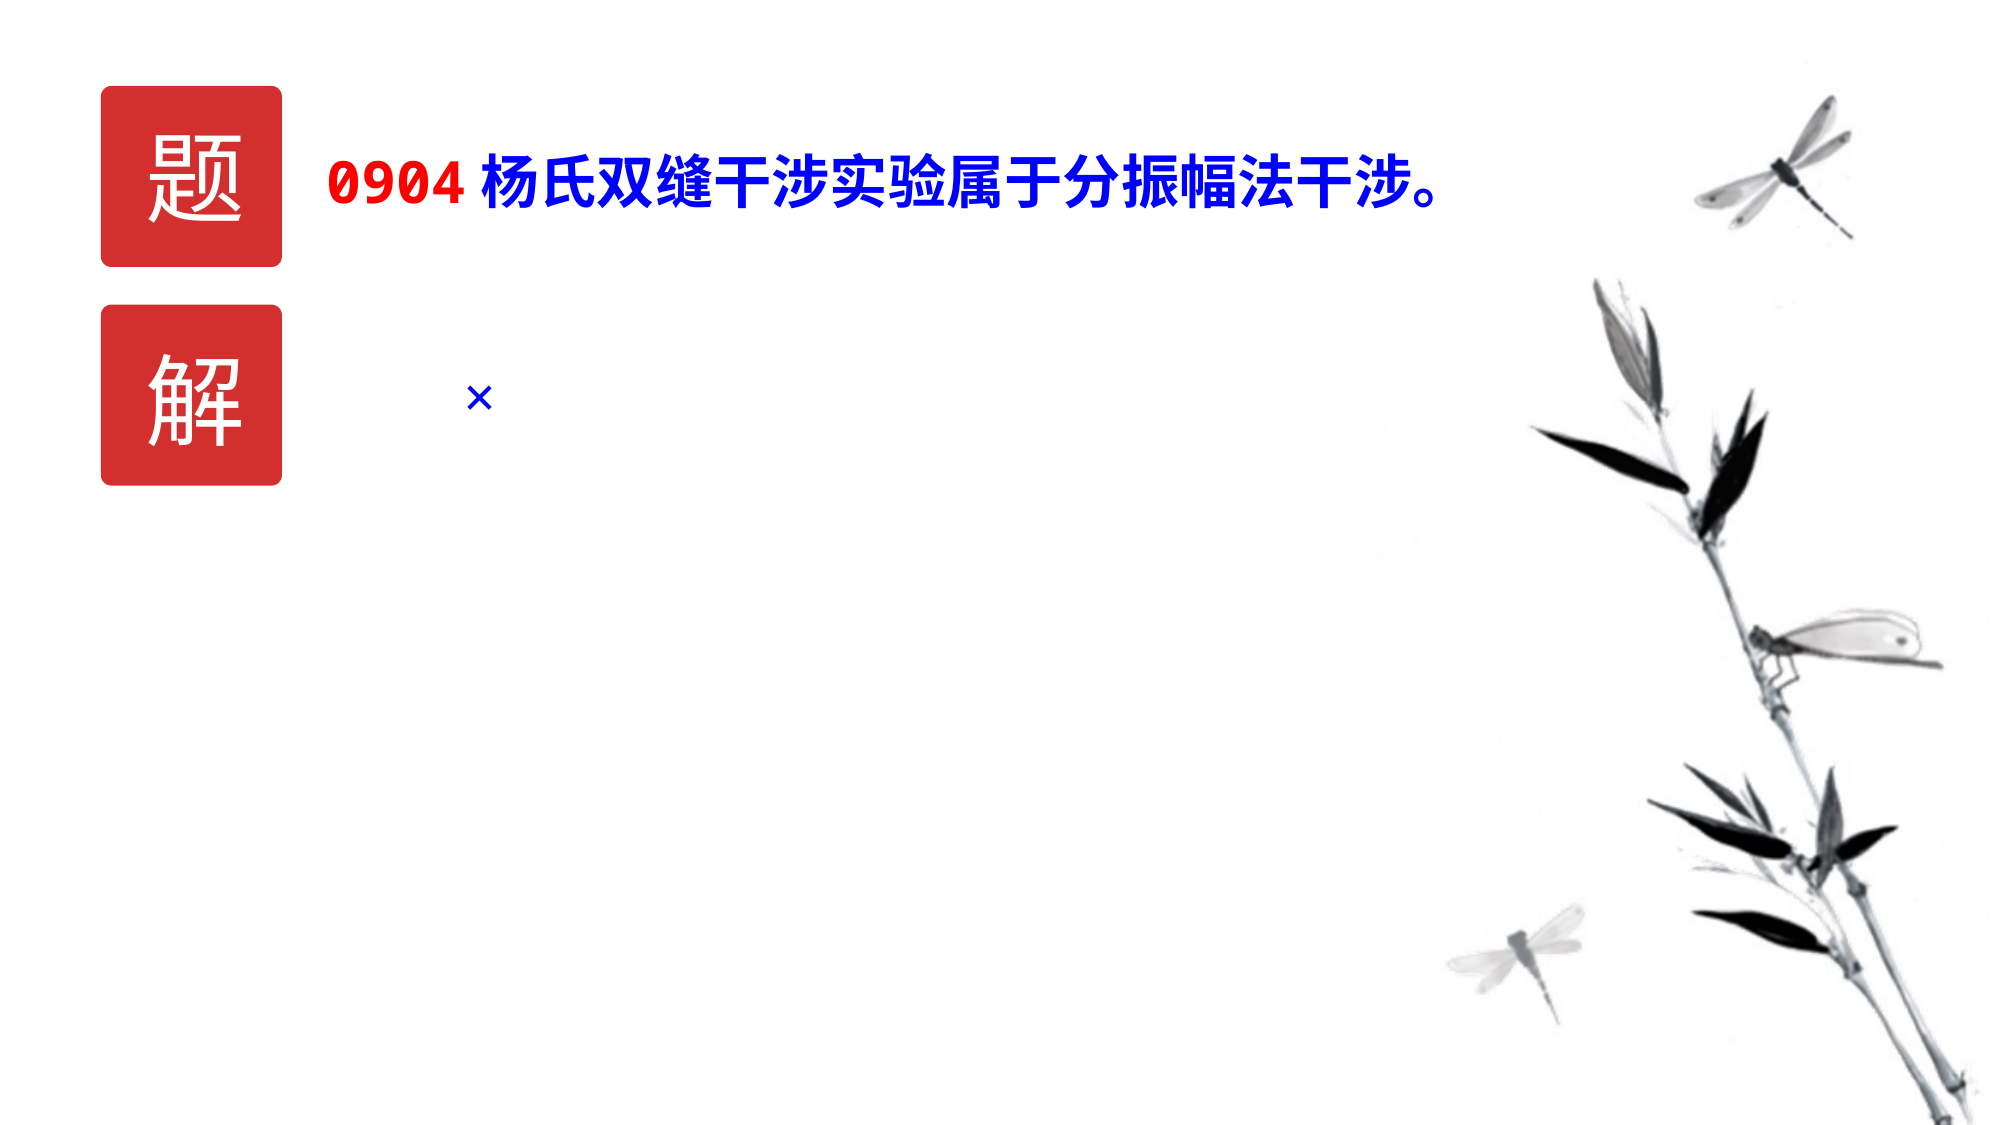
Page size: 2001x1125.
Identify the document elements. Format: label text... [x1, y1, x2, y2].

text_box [100, 304, 282, 486]
text_box 0904杨氏双缝干涉实验属于分振幅法干涉。 [311, 137, 1531, 223]
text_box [100, 85, 282, 267]
text_box × [448, 352, 512, 437]
picture [1376, 61, 2000, 1125]
